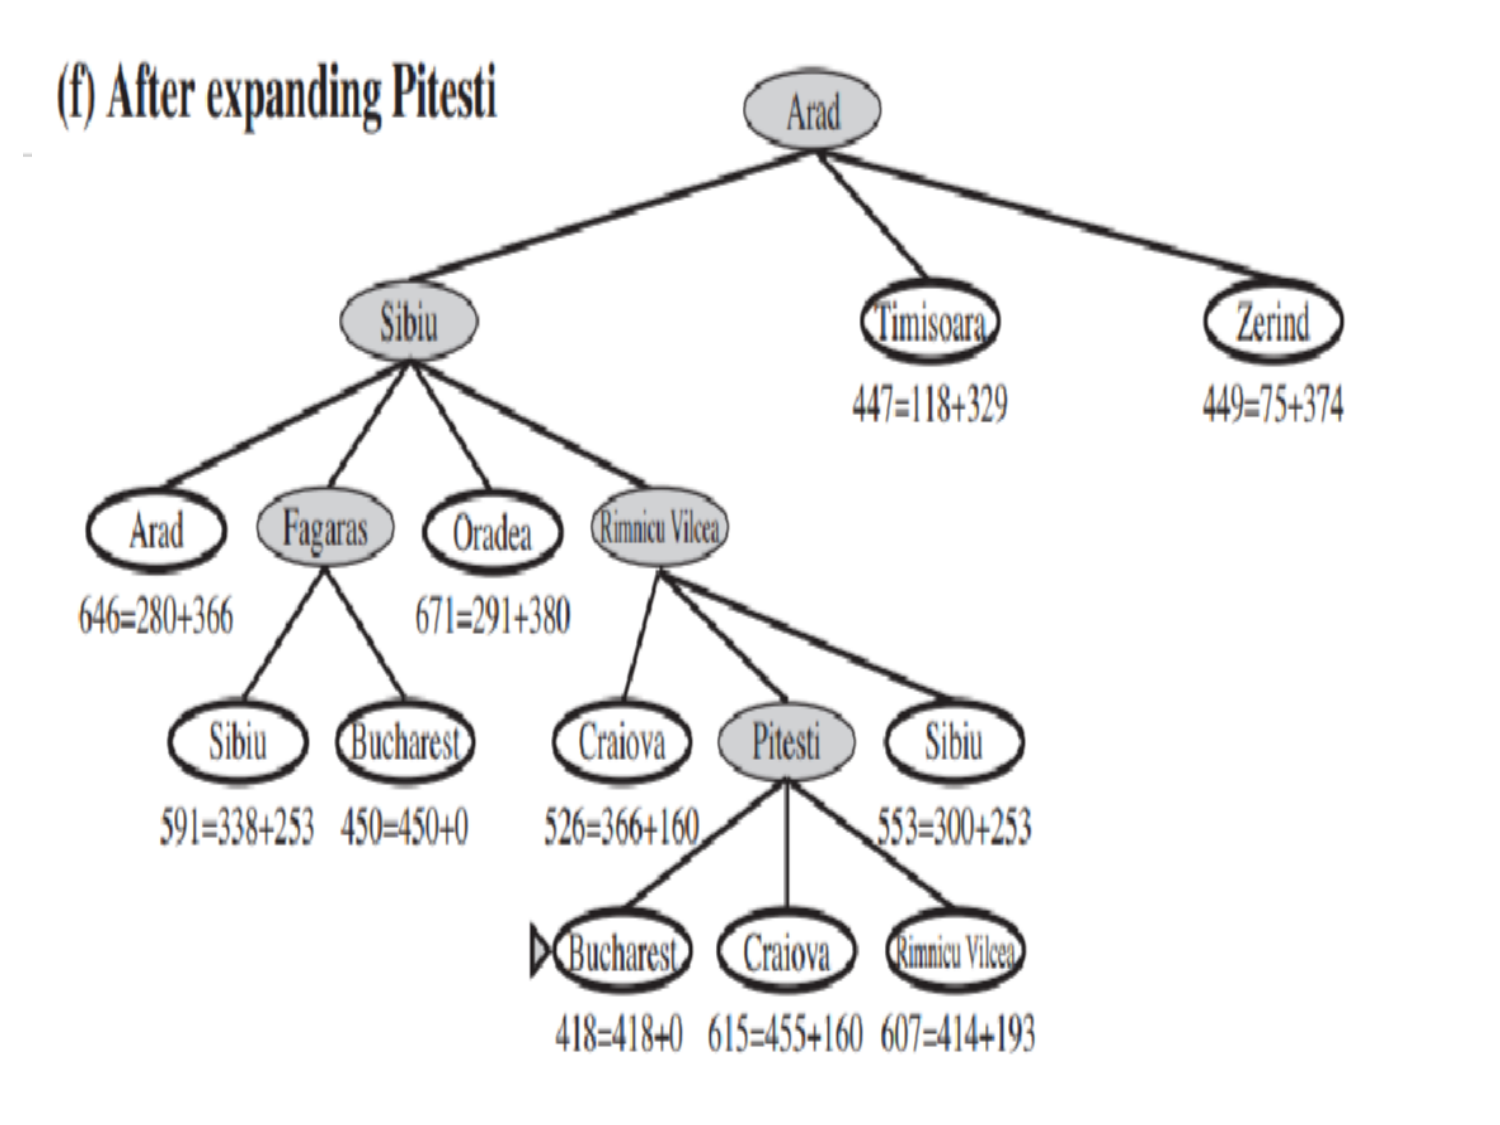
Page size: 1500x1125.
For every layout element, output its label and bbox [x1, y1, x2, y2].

picture [12, 54, 1467, 1079]
